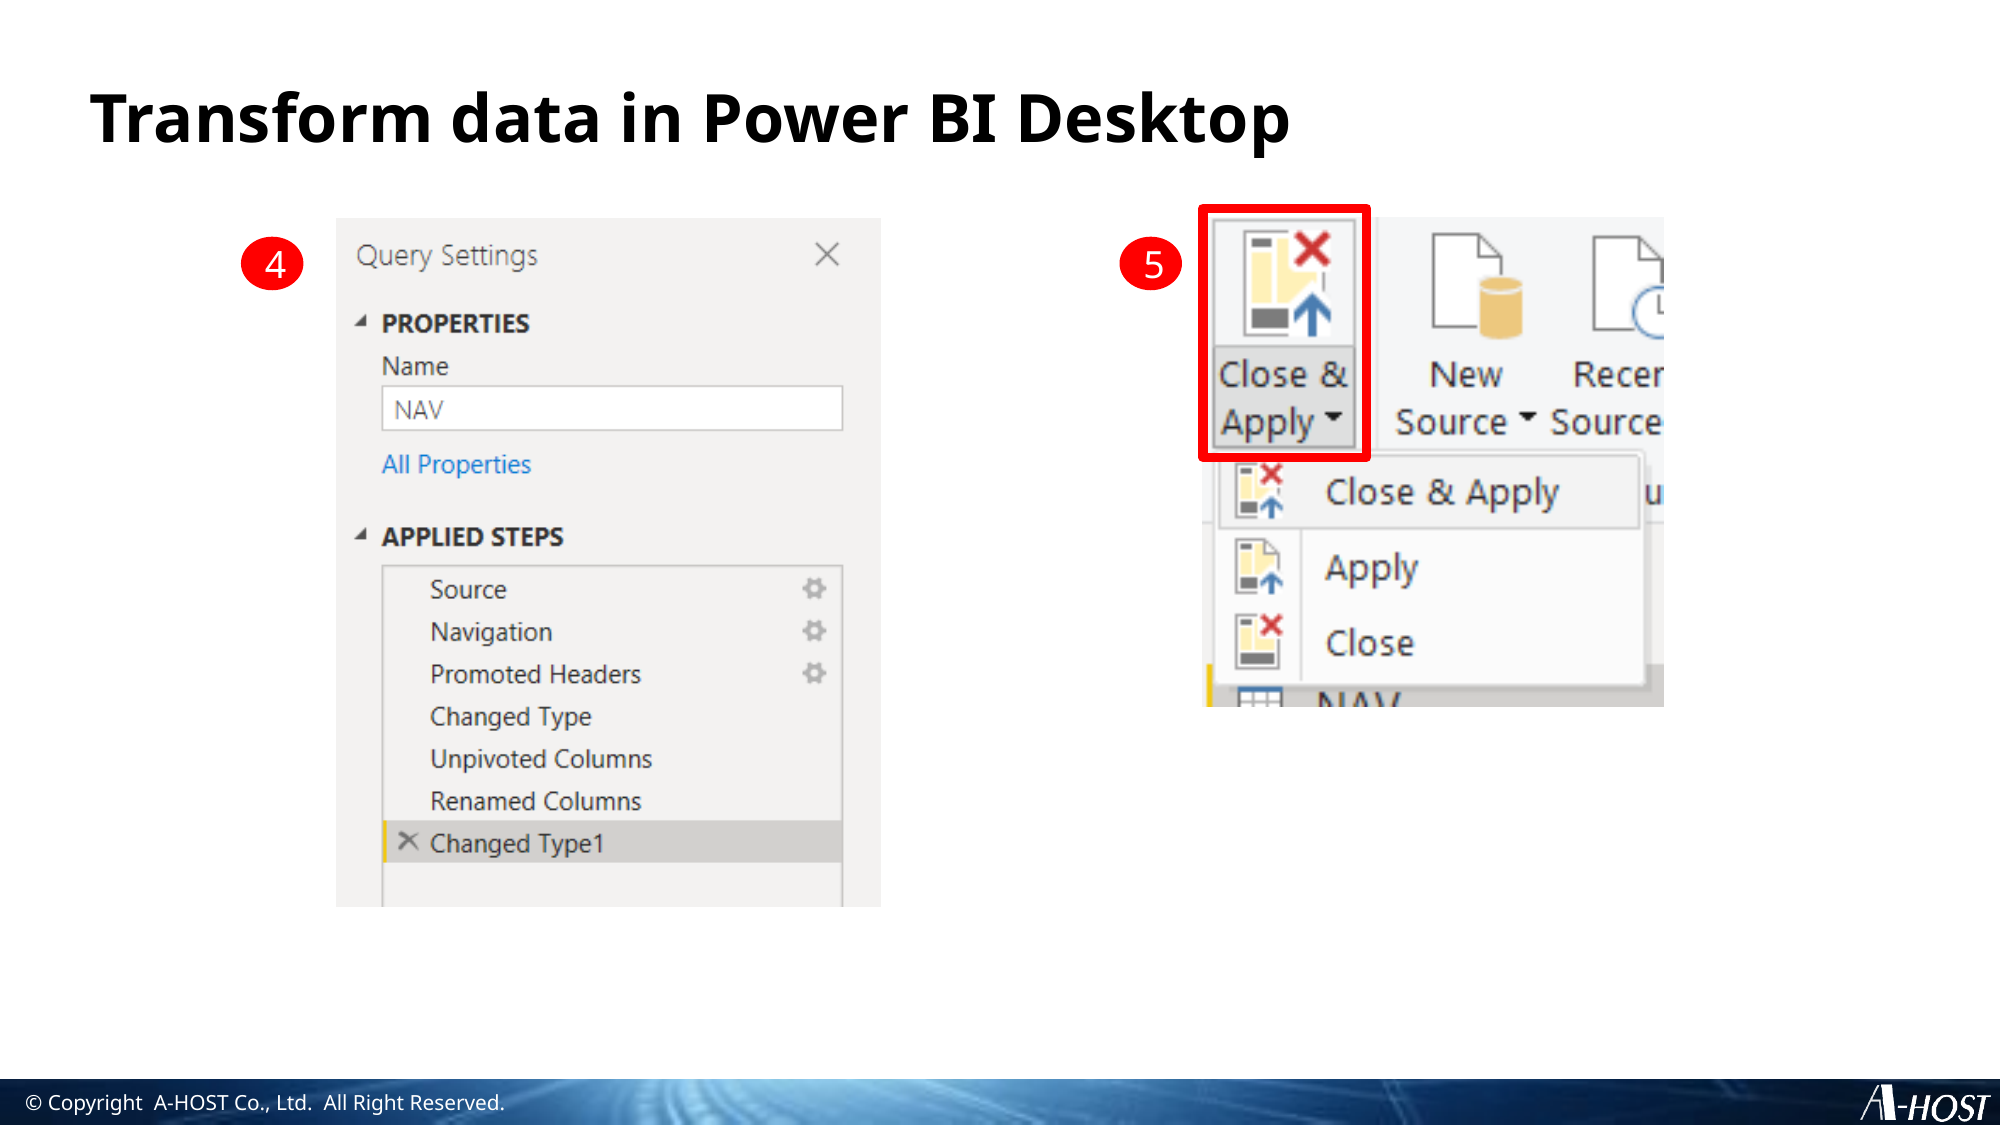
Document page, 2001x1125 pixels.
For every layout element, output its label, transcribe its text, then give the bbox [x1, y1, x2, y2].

text_box [1201, 206, 1369, 216]
text_box 5 [1117, 234, 1185, 293]
picture [1202, 217, 1665, 707]
picture [0, 1079, 2000, 1125]
title Transform data in Power BI Desktop [74, 0, 1926, 165]
text_box 4 [238, 234, 306, 293]
picture [335, 218, 881, 907]
